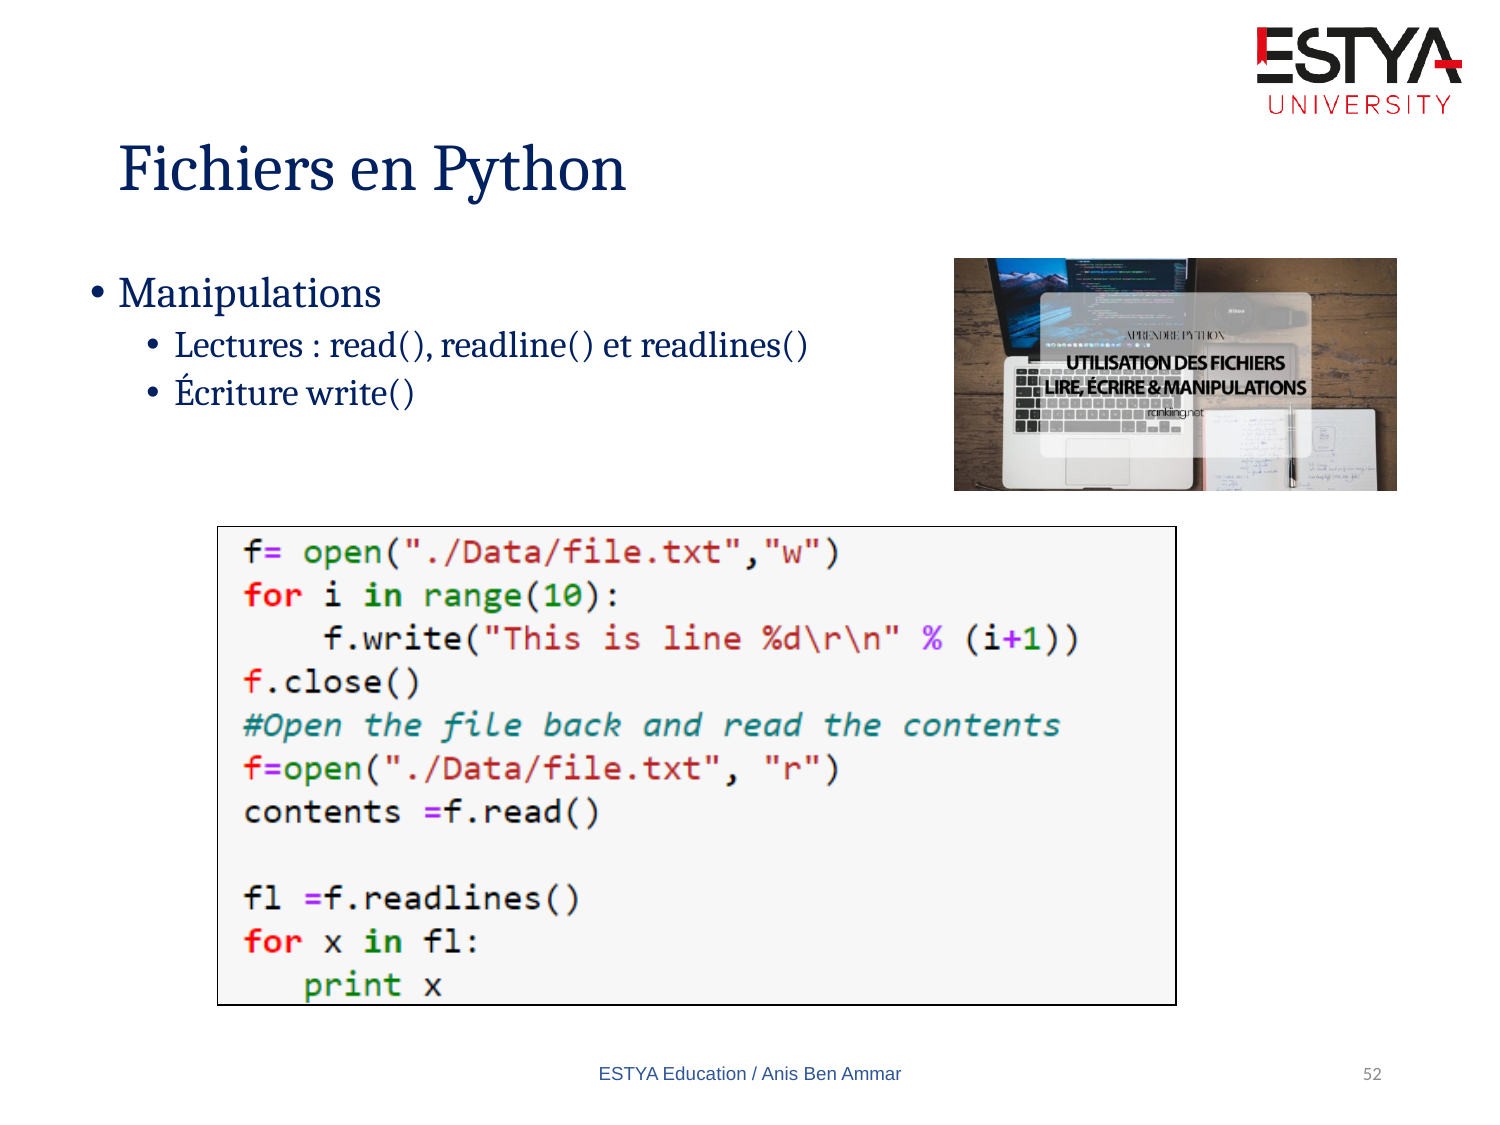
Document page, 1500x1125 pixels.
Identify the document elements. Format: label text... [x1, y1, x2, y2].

slide_number 52 [1059, 1042, 1397, 1103]
picture [954, 258, 1397, 492]
picture [218, 527, 1176, 1005]
picture [1257, 27, 1462, 114]
footer ESTYA Education / Anis Ben Ammar [496, 1042, 1004, 1103]
title Fichiers en Python [103, 59, 1397, 262]
list Manipulations Lectures : read(), readline() et readlines() Écriture write() [75, 262, 1325, 504]
